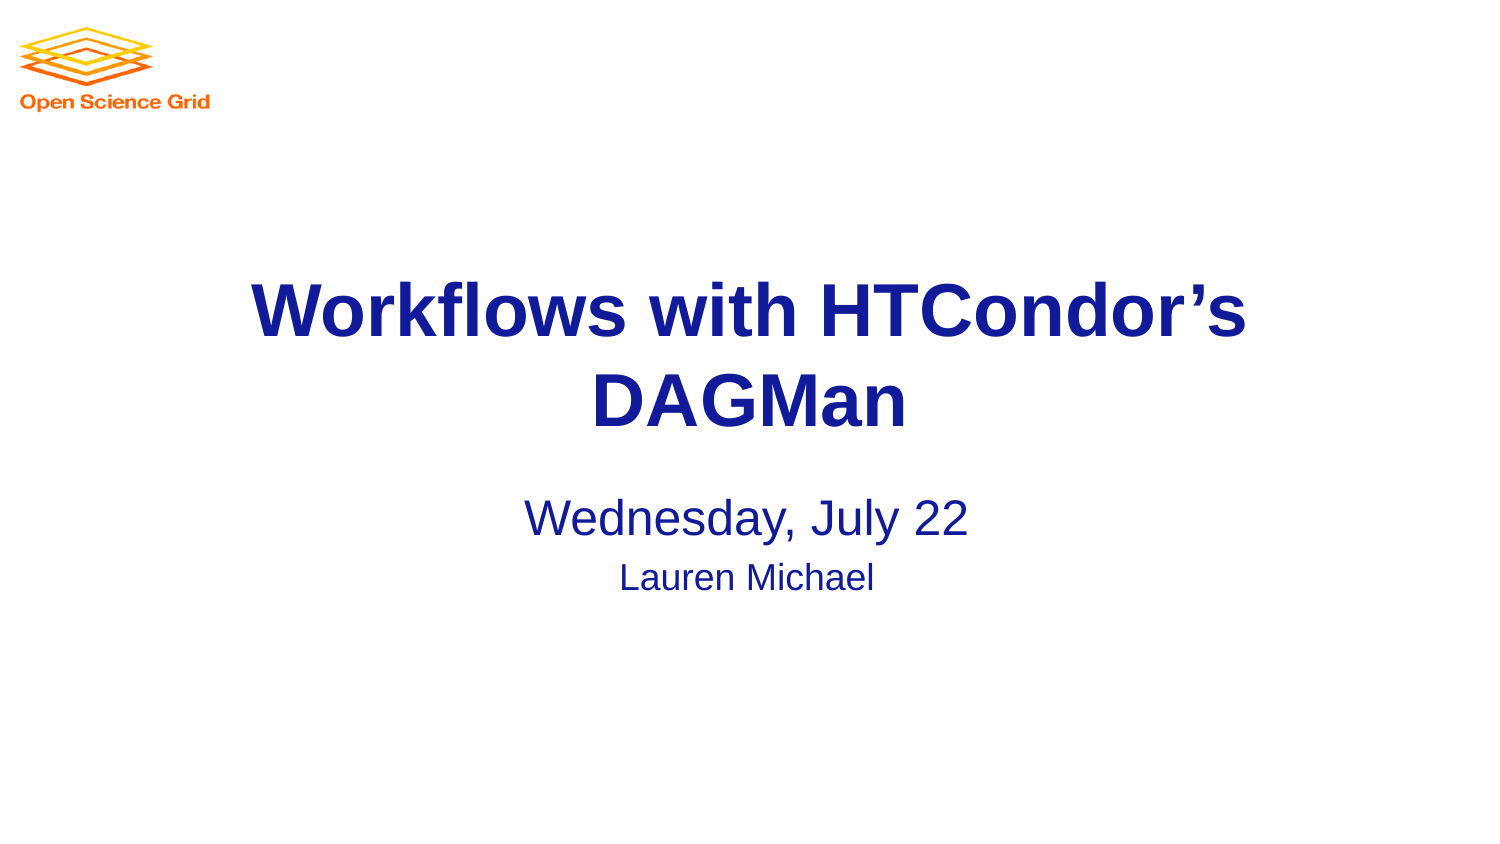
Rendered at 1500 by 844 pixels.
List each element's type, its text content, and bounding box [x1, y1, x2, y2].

subtitle Wednesday, July 22 Lauren Michael [106, 478, 1388, 694]
title Workflows with HTCondor’s DAGMan [112, 281, 1388, 422]
picture [0, 10, 229, 125]
